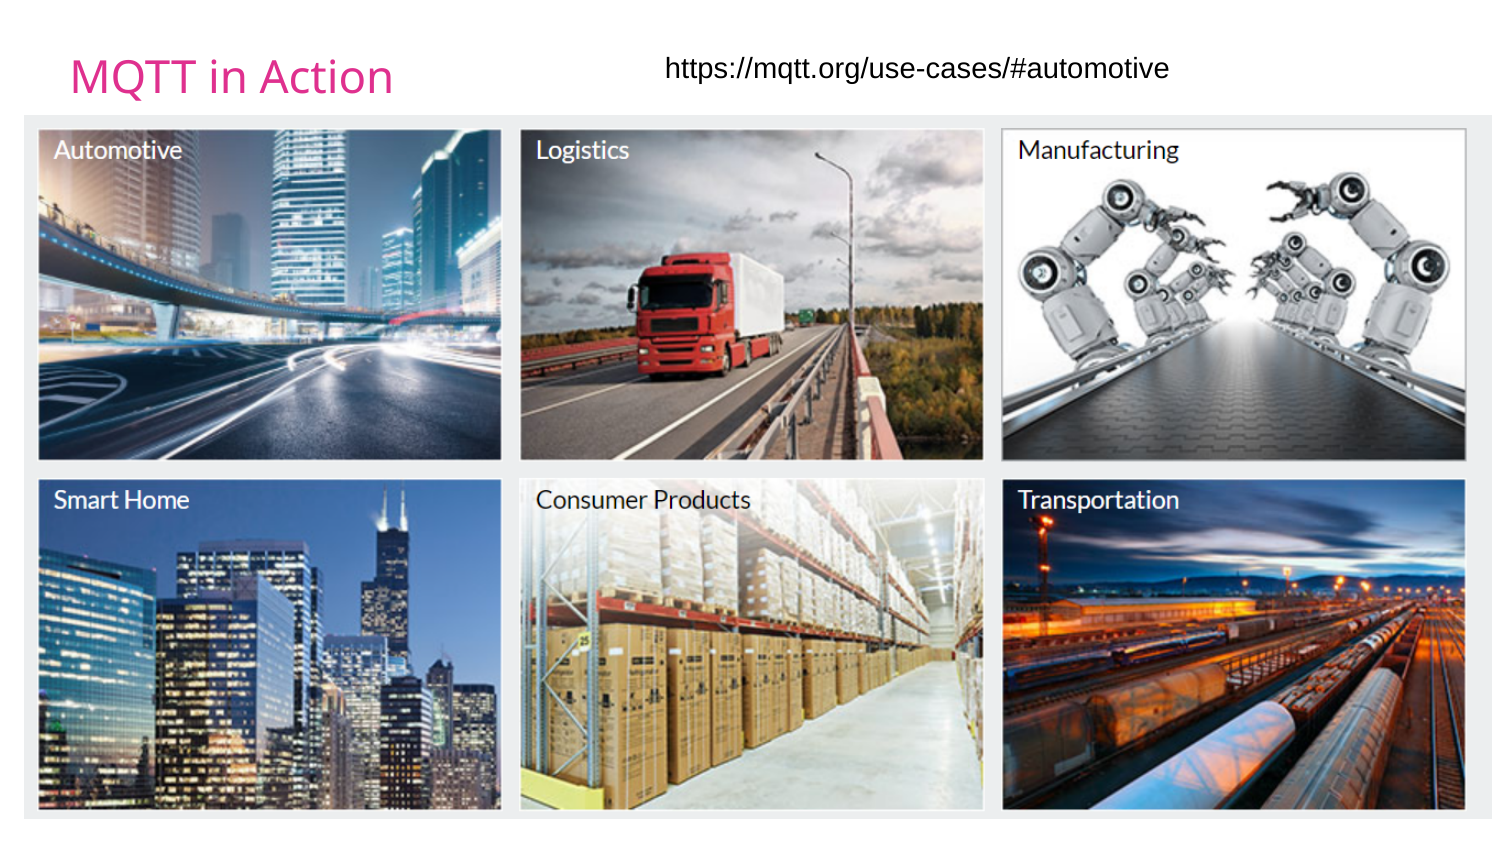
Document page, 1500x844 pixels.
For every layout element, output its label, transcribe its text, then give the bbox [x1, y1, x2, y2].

picture [24, 114, 1492, 819]
text_box https://mqtt.org/use-cases/#automotive [649, 34, 1461, 100]
title MQTT in Action [24, 15, 448, 114]
